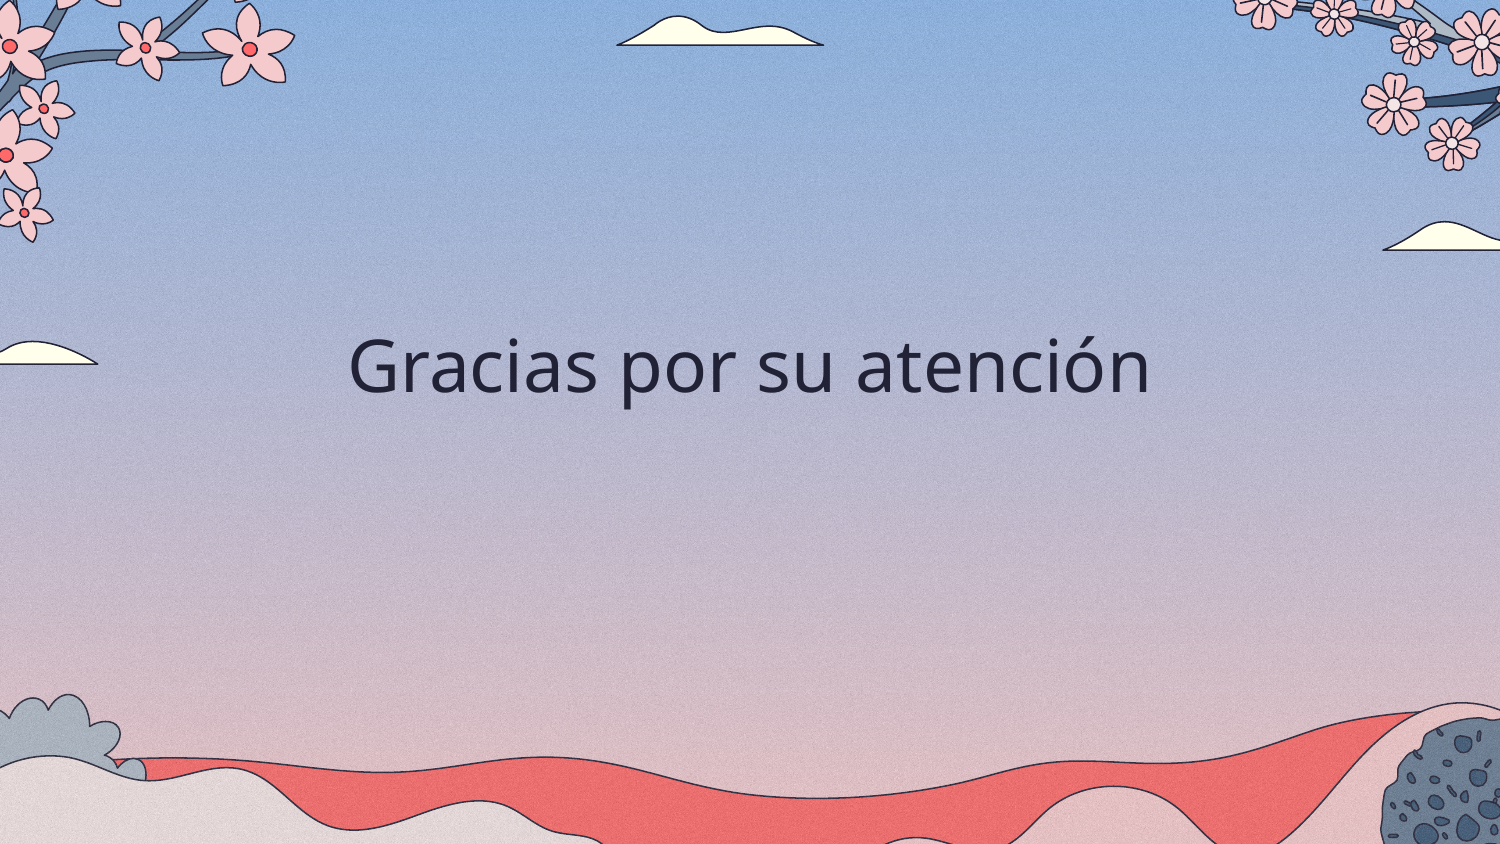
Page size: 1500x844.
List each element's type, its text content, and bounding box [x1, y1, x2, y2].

picture [1356, 0, 1373, 10]
picture [41, 0, 195, 59]
picture [18, 0, 55, 29]
picture [0, 73, 8, 88]
picture [0, 0, 7, 6]
picture [1395, 4, 1423, 20]
picture [1417, 0, 1500, 26]
picture [0, 93, 28, 117]
picture [0, 0, 1500, 844]
title Gracias por su atención [118, 304, 1382, 399]
picture [0, 174, 25, 216]
